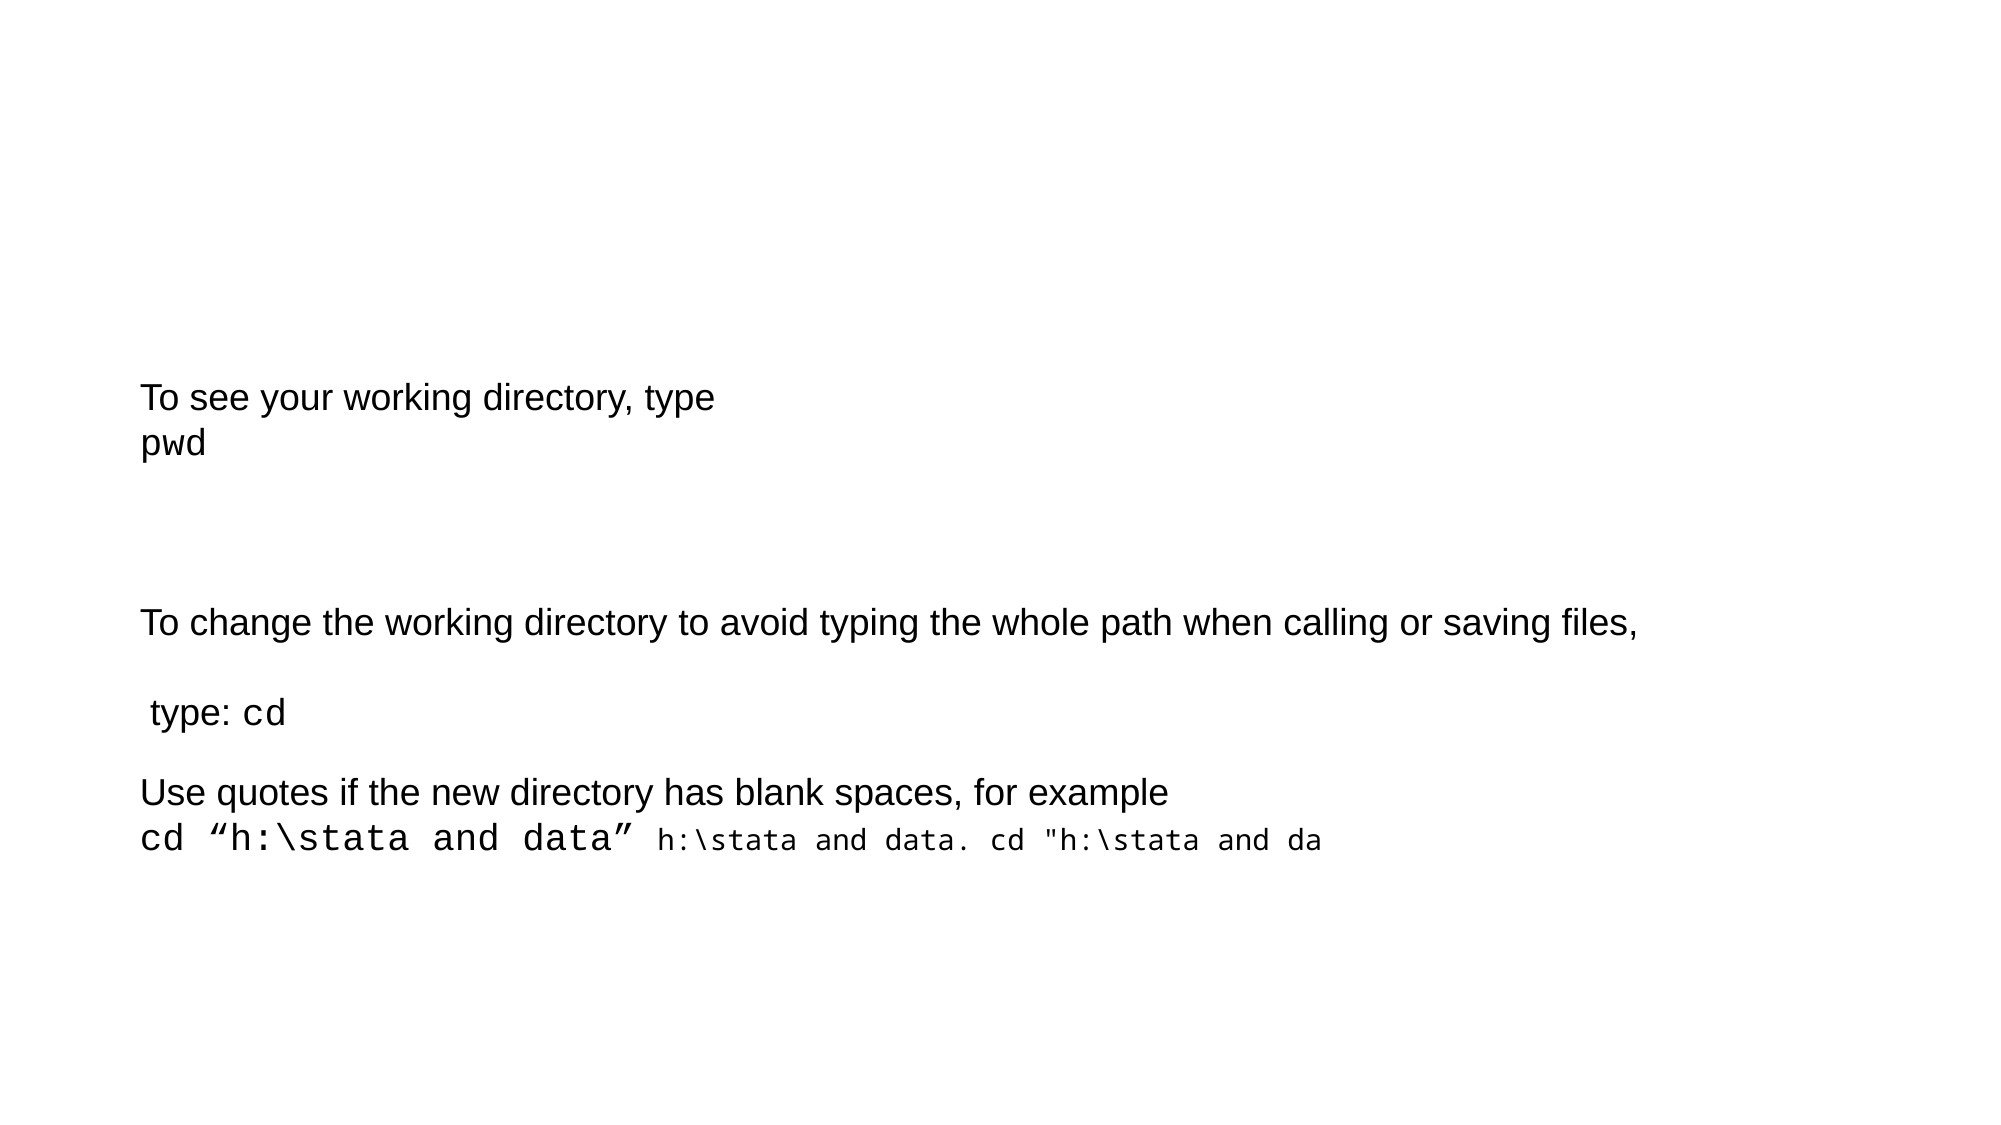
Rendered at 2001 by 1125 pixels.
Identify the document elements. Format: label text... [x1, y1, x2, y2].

text_box To see your working directory, type pwd To change the working directory to avoid typing the whole path when calling or saving files, type: cd Use quotes if the new directory has blank spaces, for example cd “h:\stata and data” h:\stata and data. cd "h:\stata and da [125, 365, 1732, 866]
